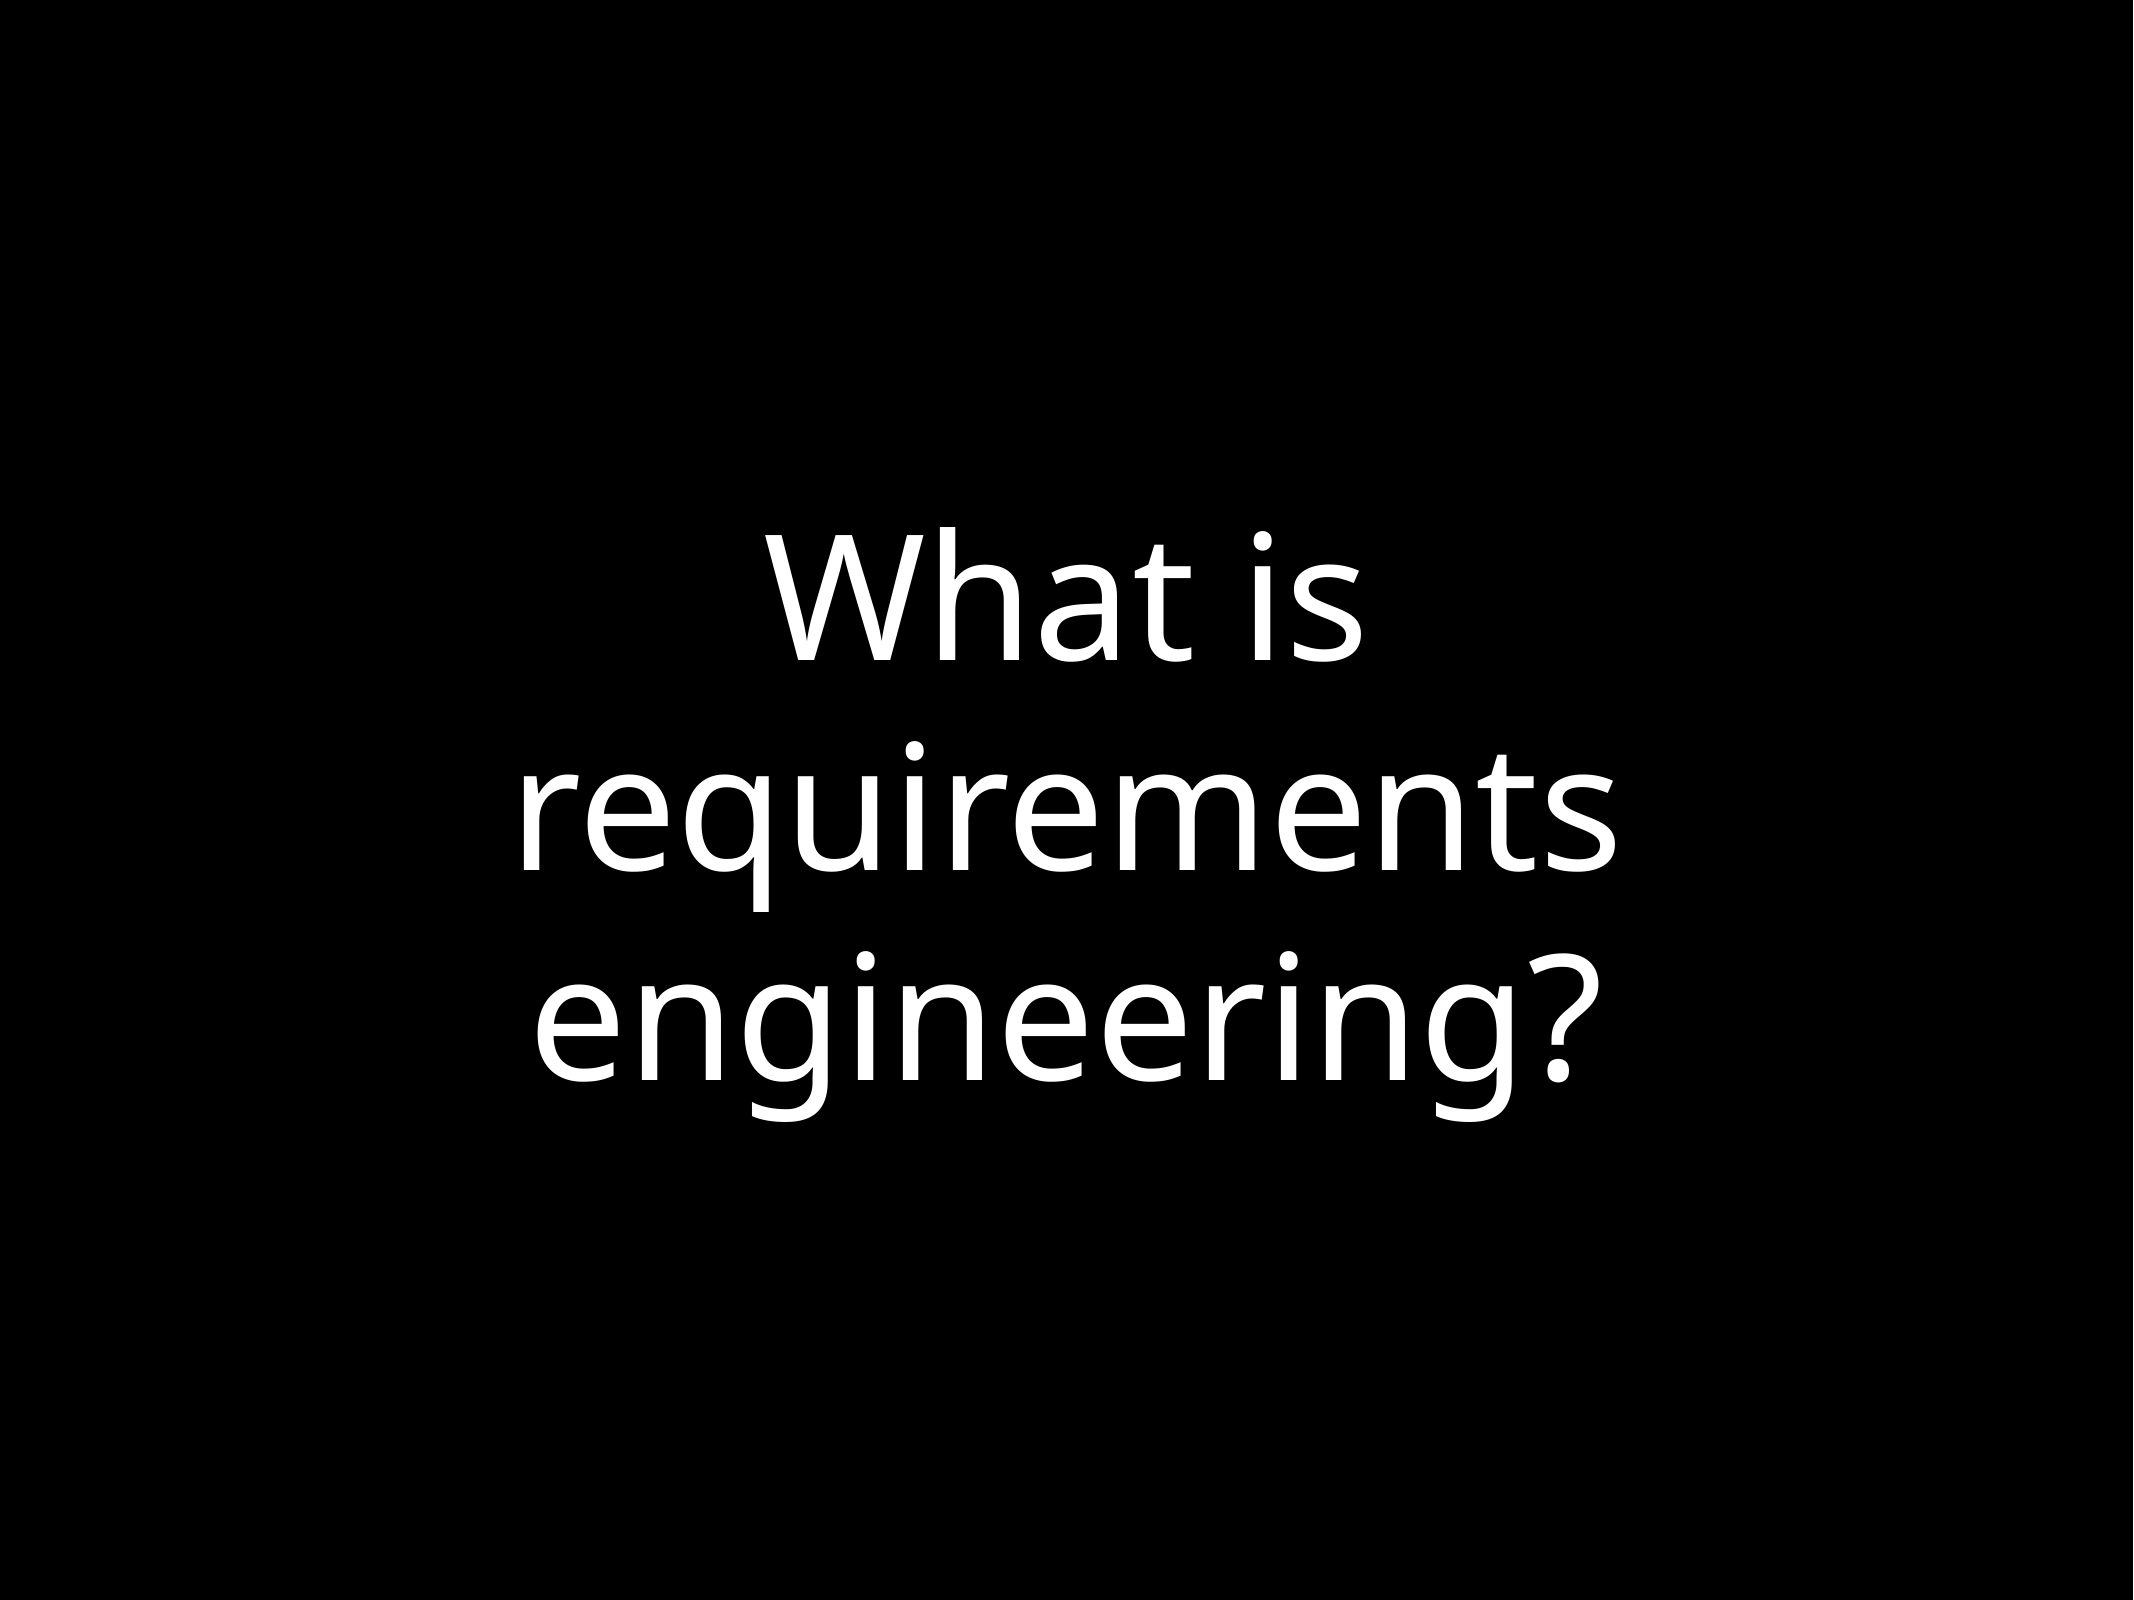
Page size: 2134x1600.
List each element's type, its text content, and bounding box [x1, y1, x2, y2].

title What is requirements engineering? [207, 486, 1926, 1113]
